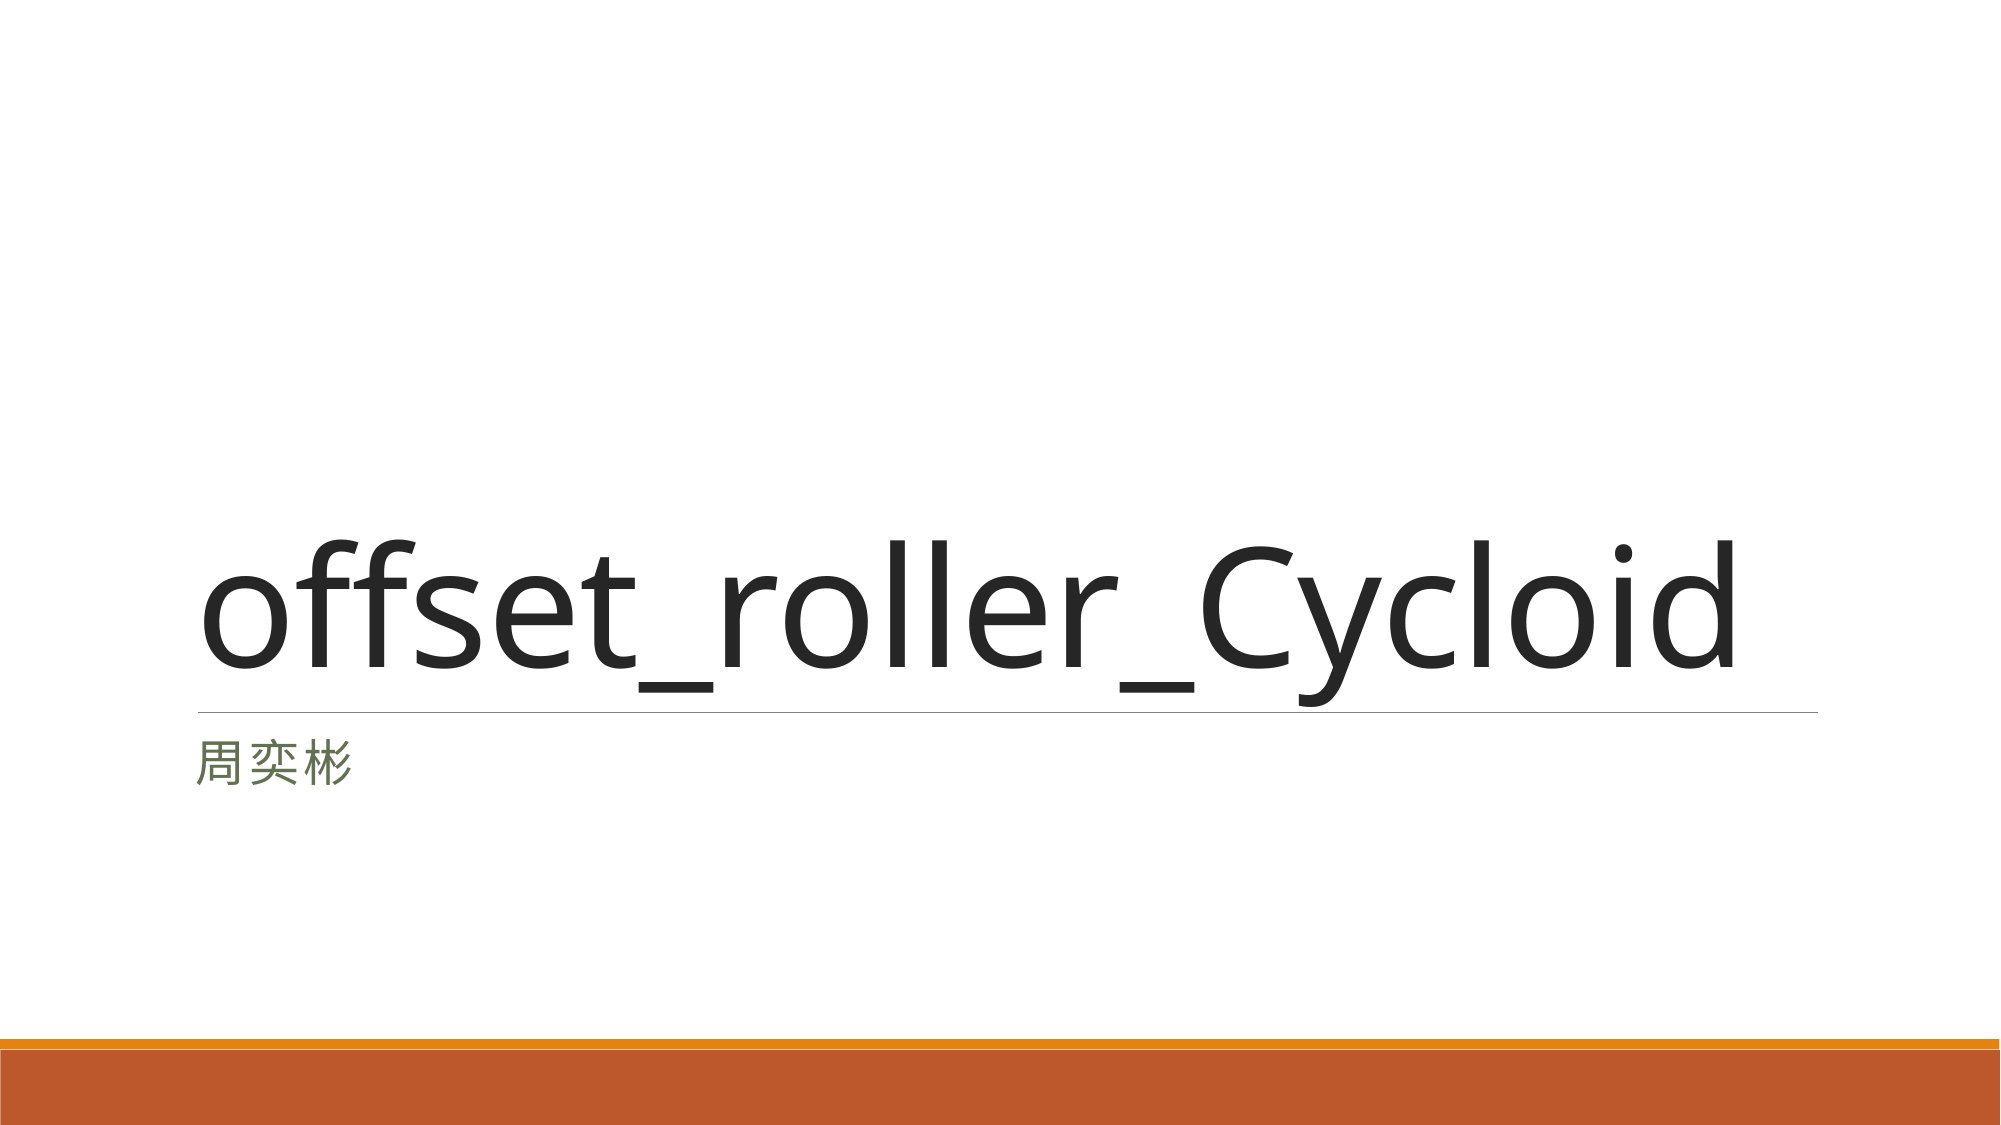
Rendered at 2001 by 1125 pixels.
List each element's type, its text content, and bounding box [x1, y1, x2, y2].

title offset_roller_Cycloid [180, 124, 1830, 710]
subtitle 周奕彬 [180, 730, 1831, 919]
